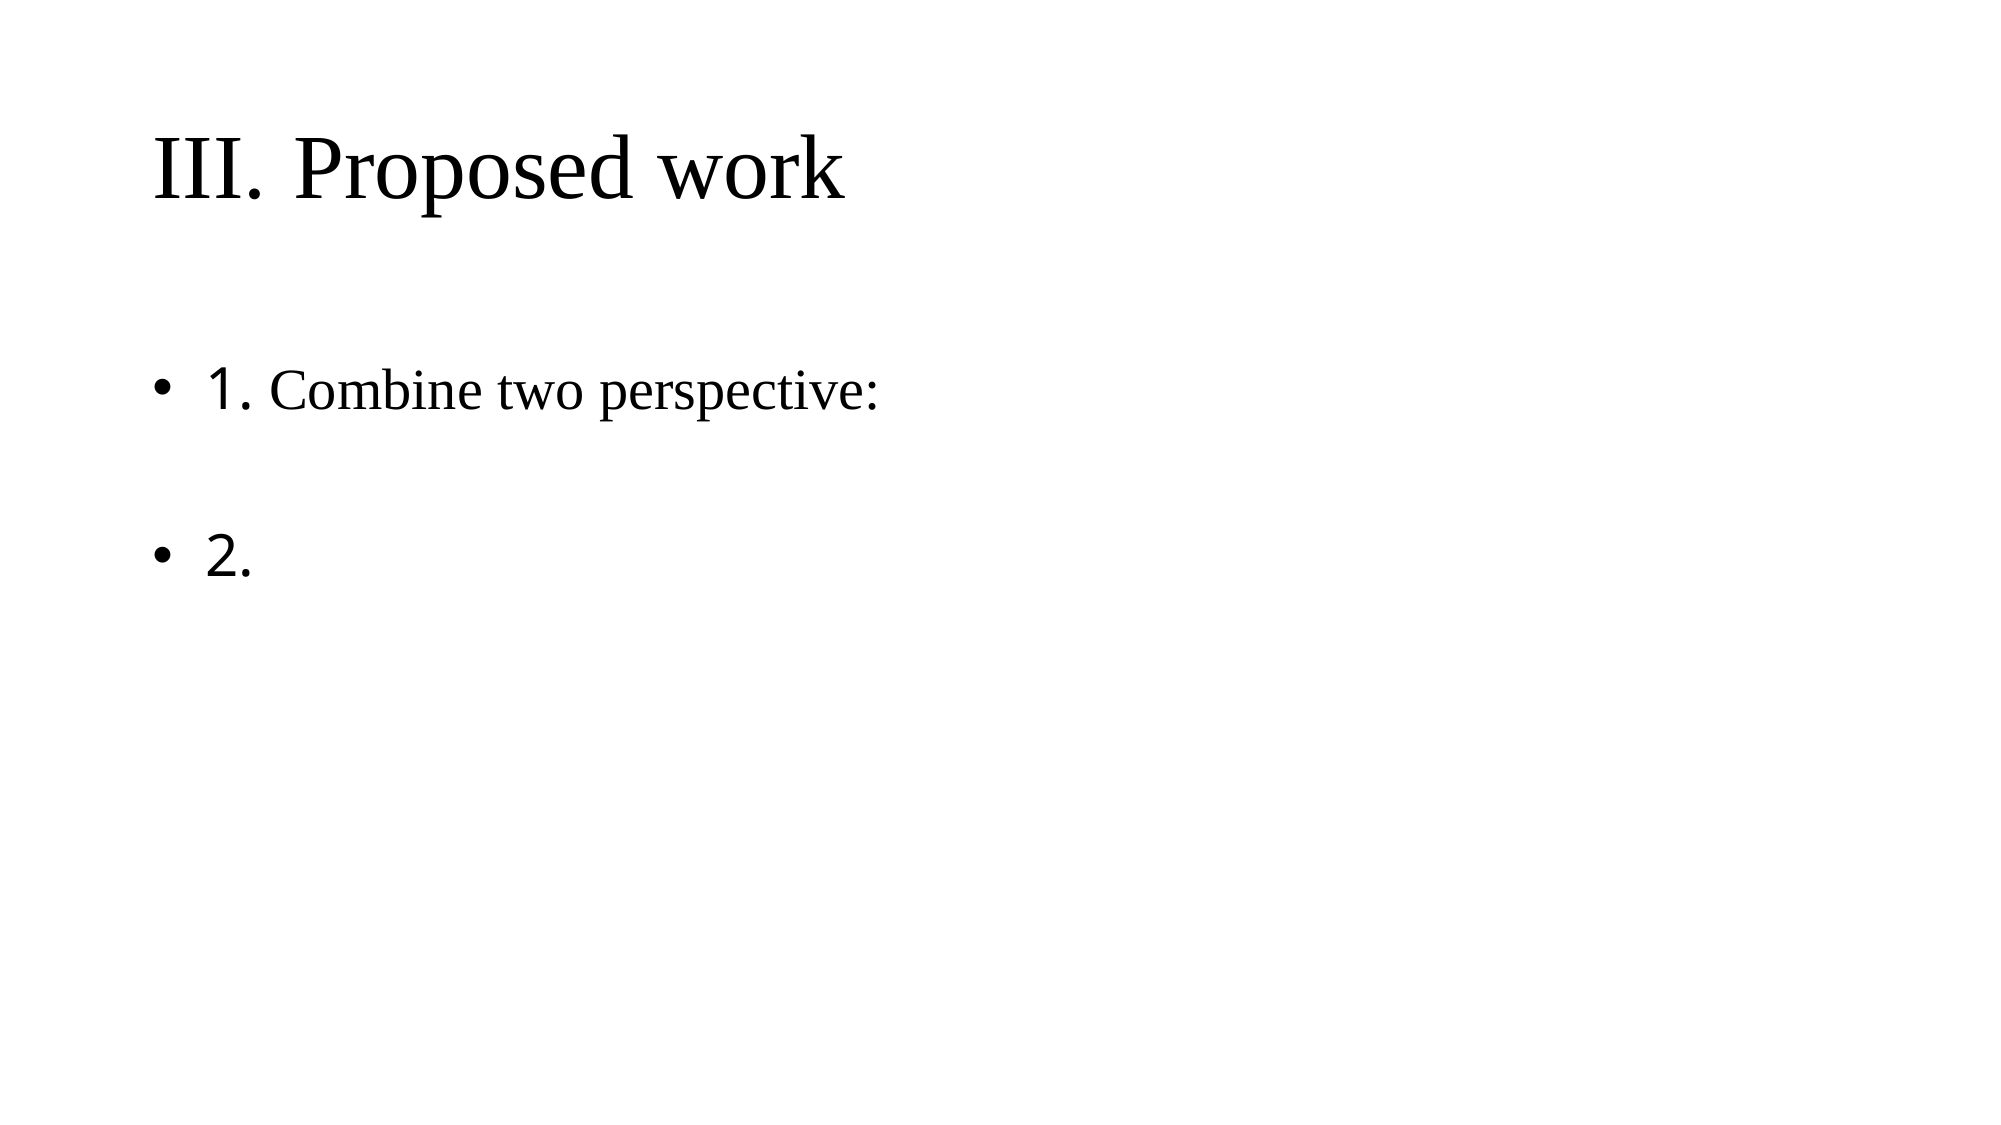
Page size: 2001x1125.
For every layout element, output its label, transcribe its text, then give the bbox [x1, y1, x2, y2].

title Proposed work [137, 59, 1863, 278]
